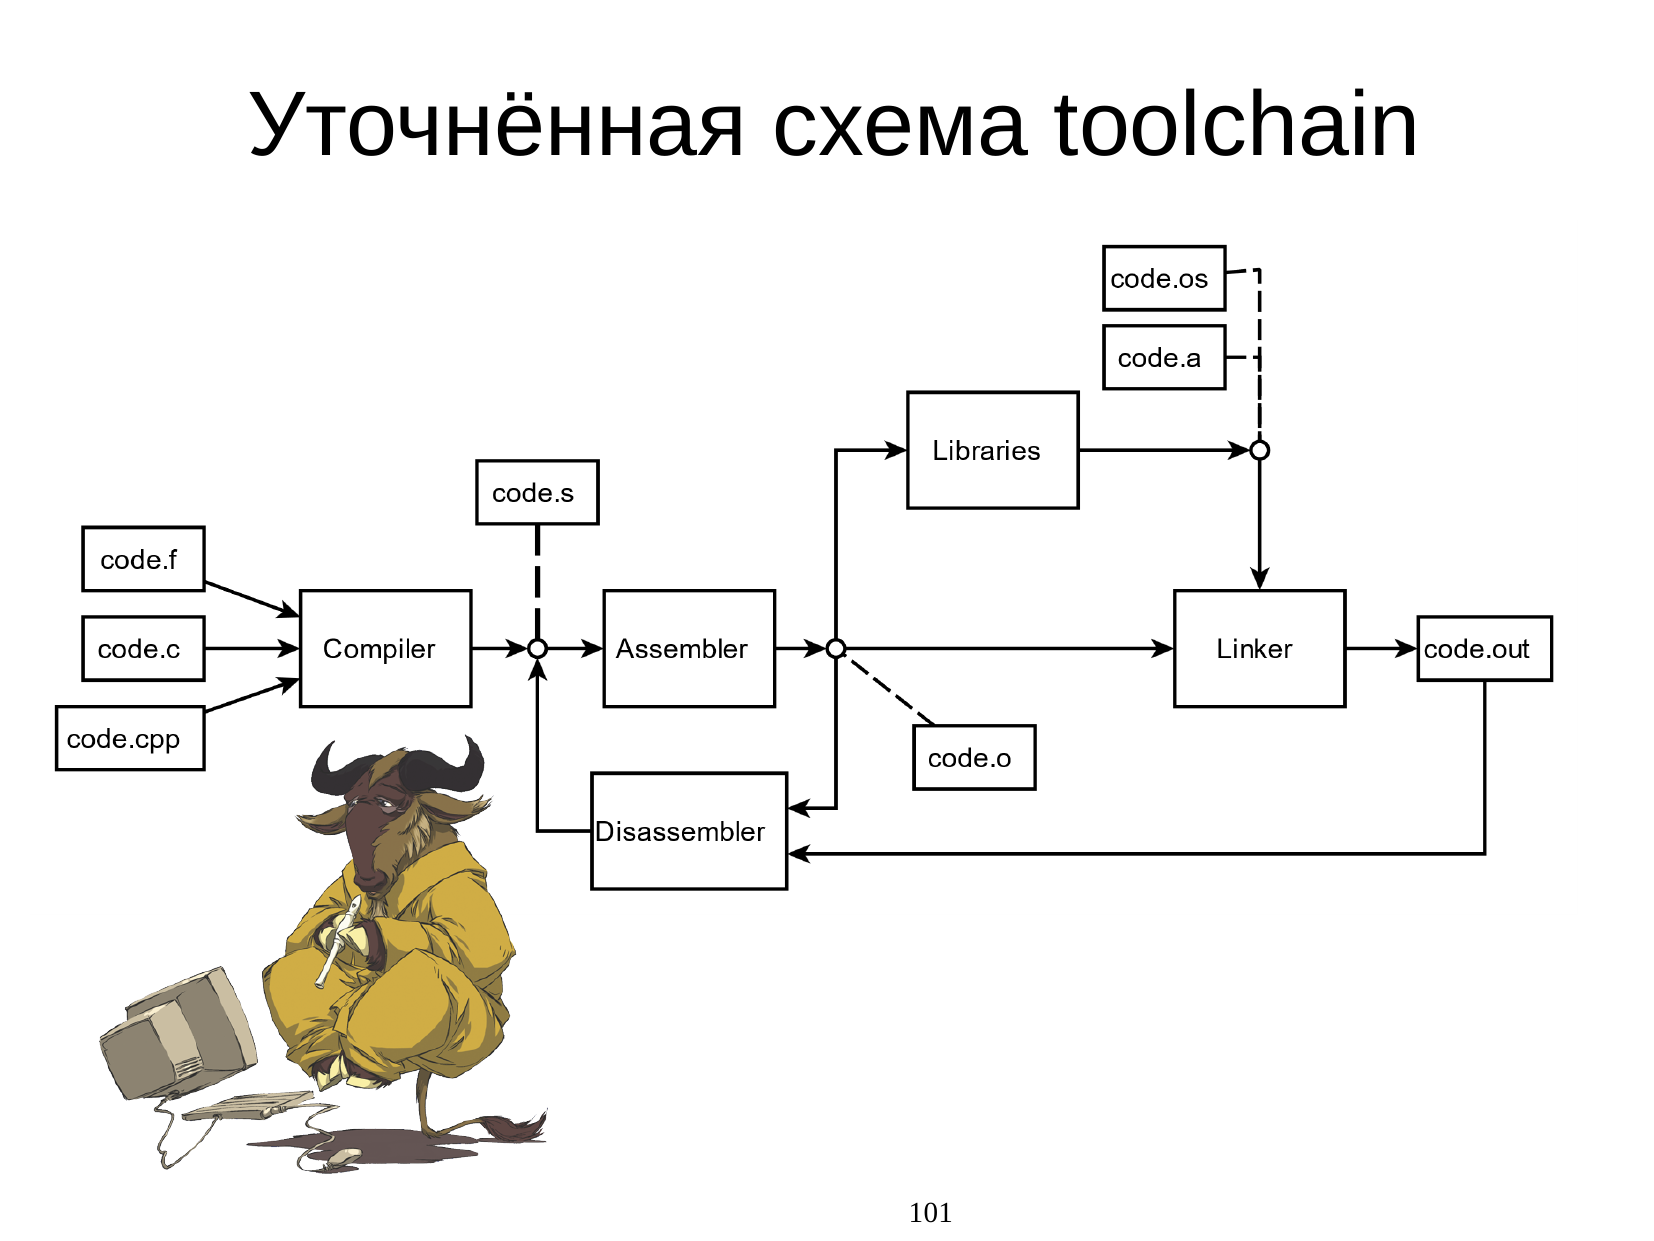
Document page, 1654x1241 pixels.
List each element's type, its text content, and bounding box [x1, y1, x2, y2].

slide_number 101 [567, 1193, 953, 1241]
picture [29, 220, 1578, 1185]
title Уточнённая схема toolchain [90, 15, 1579, 223]
